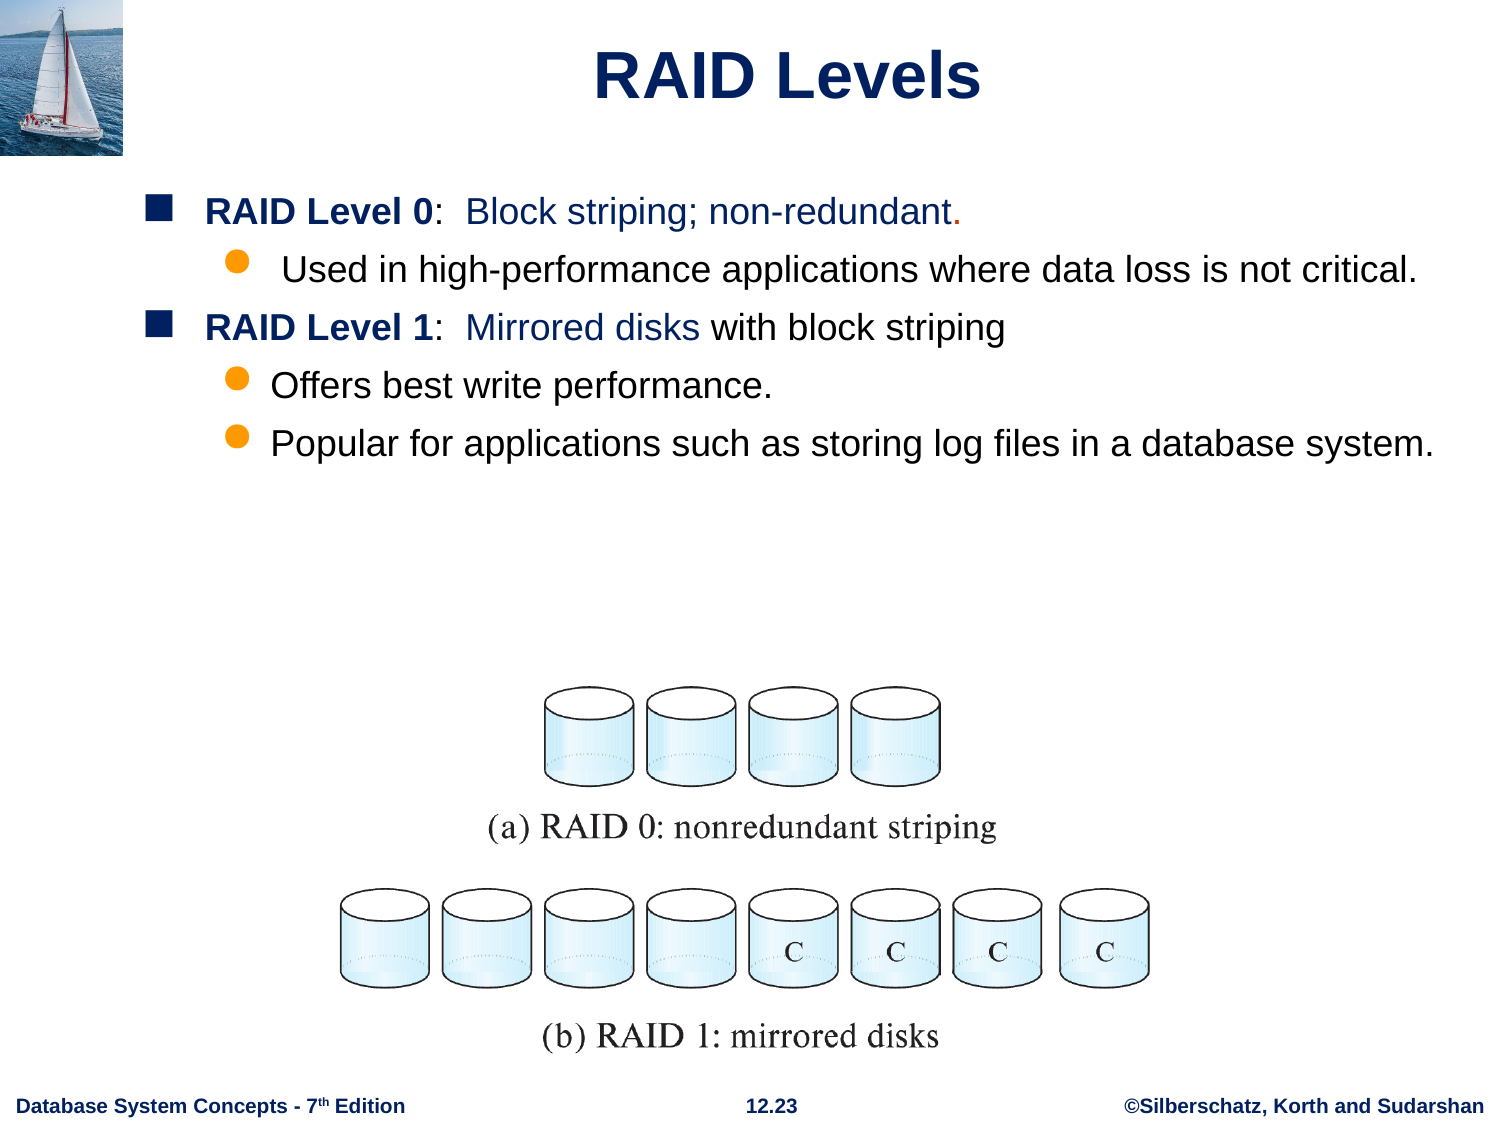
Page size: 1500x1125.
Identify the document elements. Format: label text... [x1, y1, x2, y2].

picture [0, 0, 123, 156]
picture [339, 685, 1202, 1059]
title RAID Levels [125, 18, 1452, 120]
list RAID Level 0: Block striping; non-redundant. Used in high-performance applications where data loss is not critical. RAID Level 1: Mirrored disks with block striping Offers best write performance. Popular for applications such as storing log files in a database system. [133, 179, 1483, 720]
